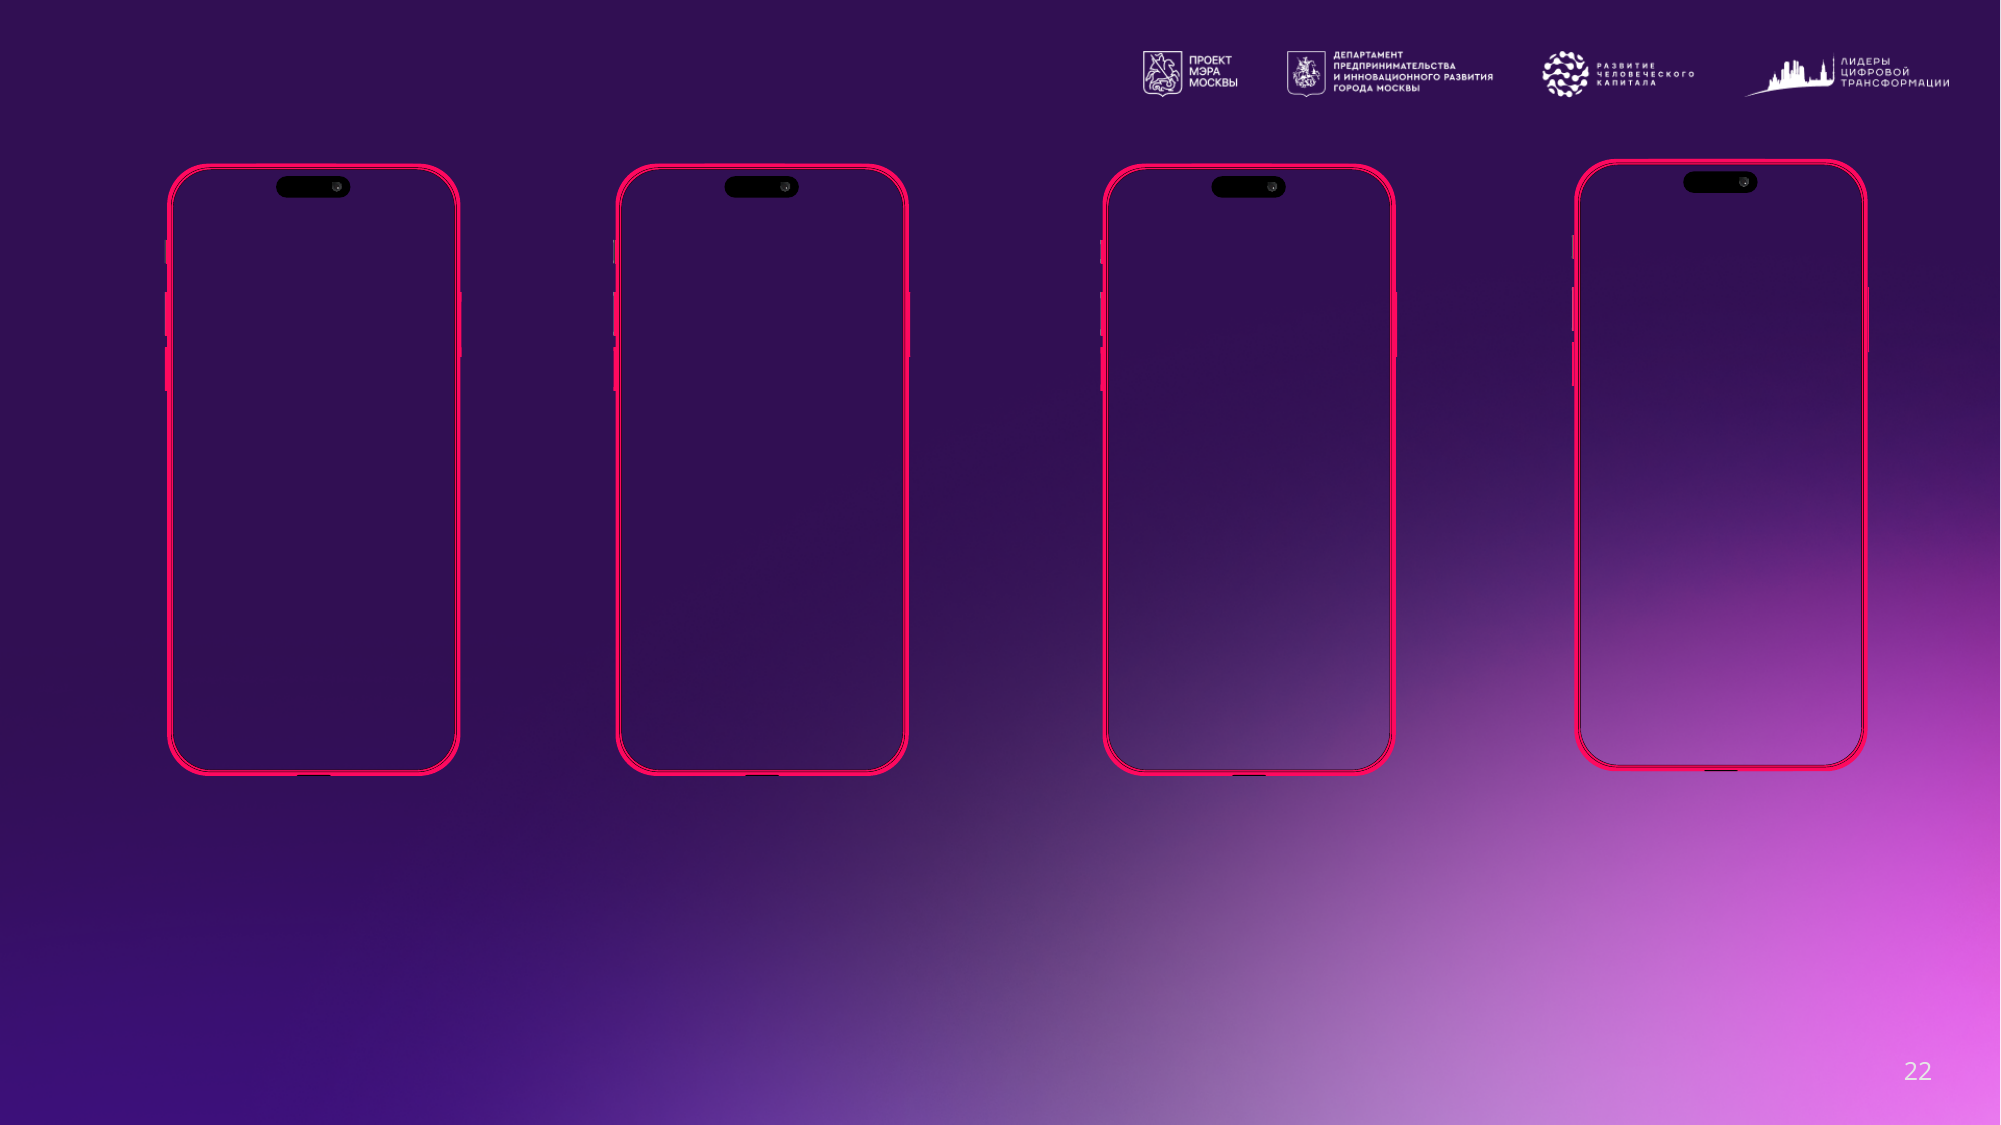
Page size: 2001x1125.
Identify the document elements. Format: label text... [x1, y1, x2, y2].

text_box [1098, 162, 1398, 777]
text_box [1570, 157, 1870, 773]
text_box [611, 162, 911, 777]
slide_number 22 [1872, 1042, 1964, 1103]
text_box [163, 162, 463, 777]
picture [0, 0, 2001, 1125]
